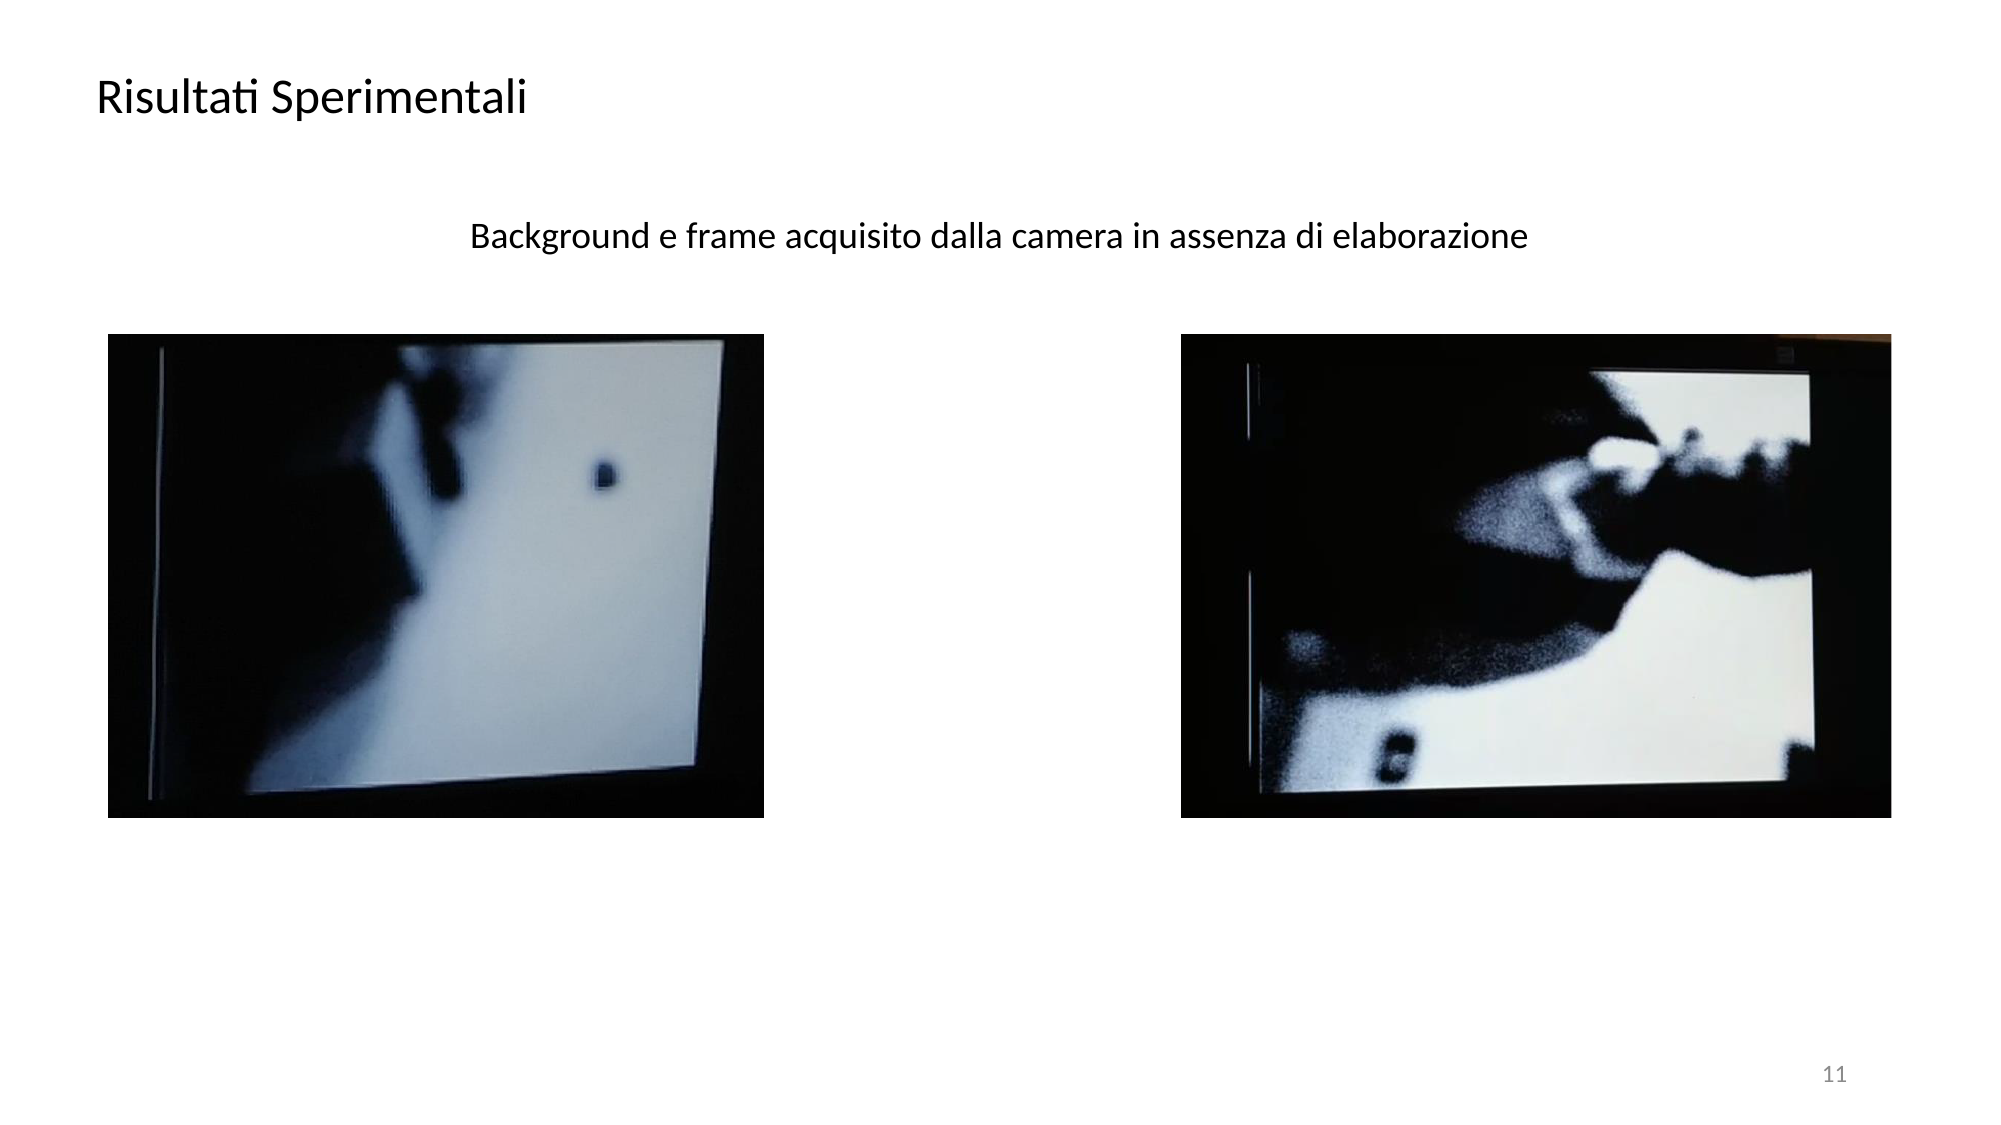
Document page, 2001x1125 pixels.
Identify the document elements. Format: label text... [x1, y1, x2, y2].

picture [108, 334, 764, 818]
slide_number 11 [1412, 1042, 1863, 1103]
picture [1180, 334, 1892, 818]
text_box Background e frame acquisito dalla camera in assenza di elaborazione [435, 203, 1565, 263]
text_box Risultati Sperimentali [81, 56, 631, 132]
